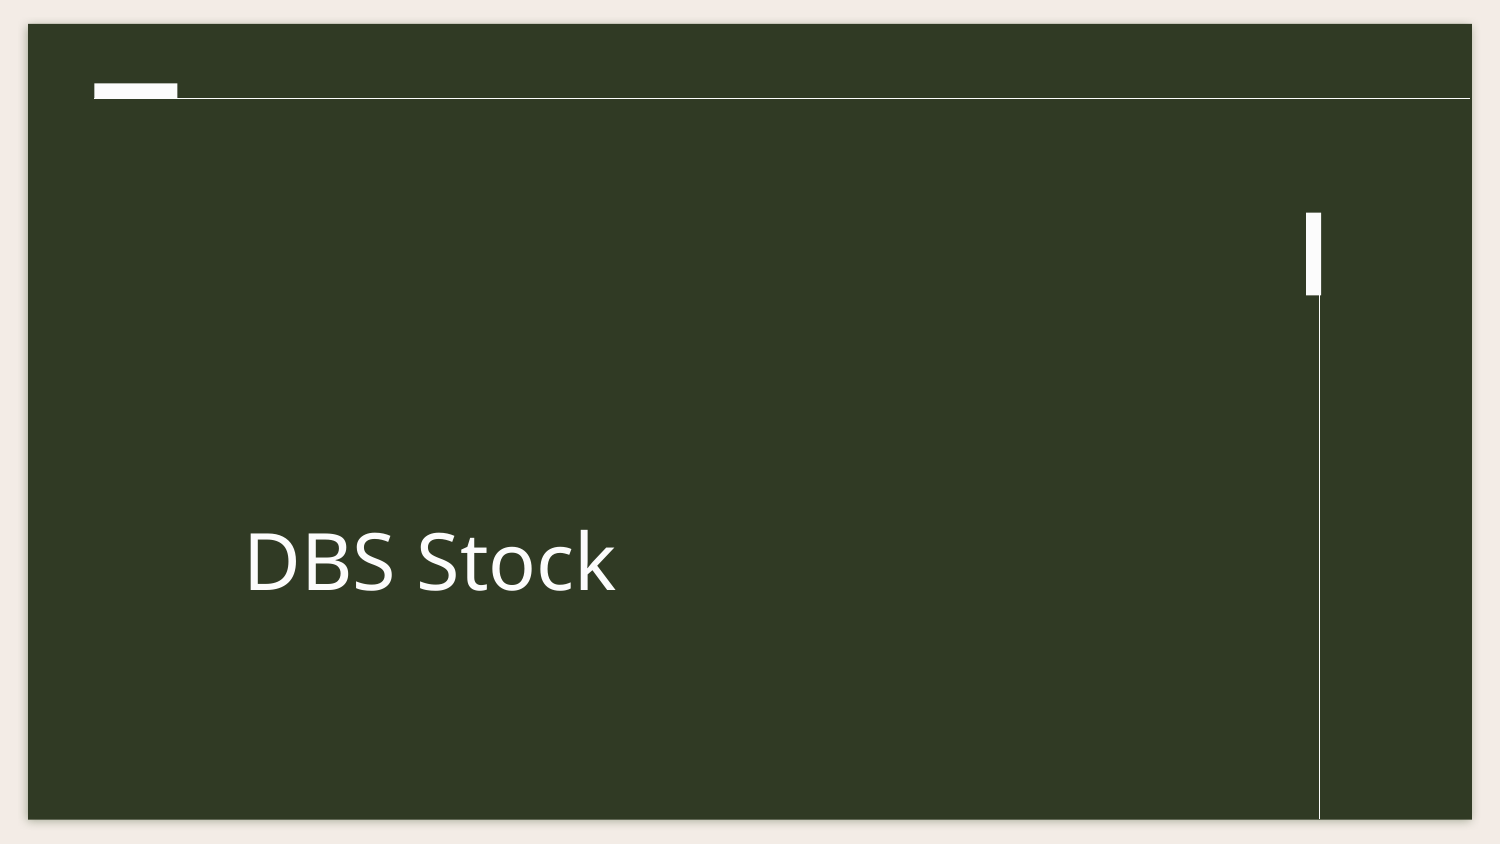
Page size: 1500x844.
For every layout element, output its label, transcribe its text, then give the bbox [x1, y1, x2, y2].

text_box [1305, 212, 1322, 820]
title DBS Stock [228, 410, 944, 621]
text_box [94, 83, 1471, 99]
